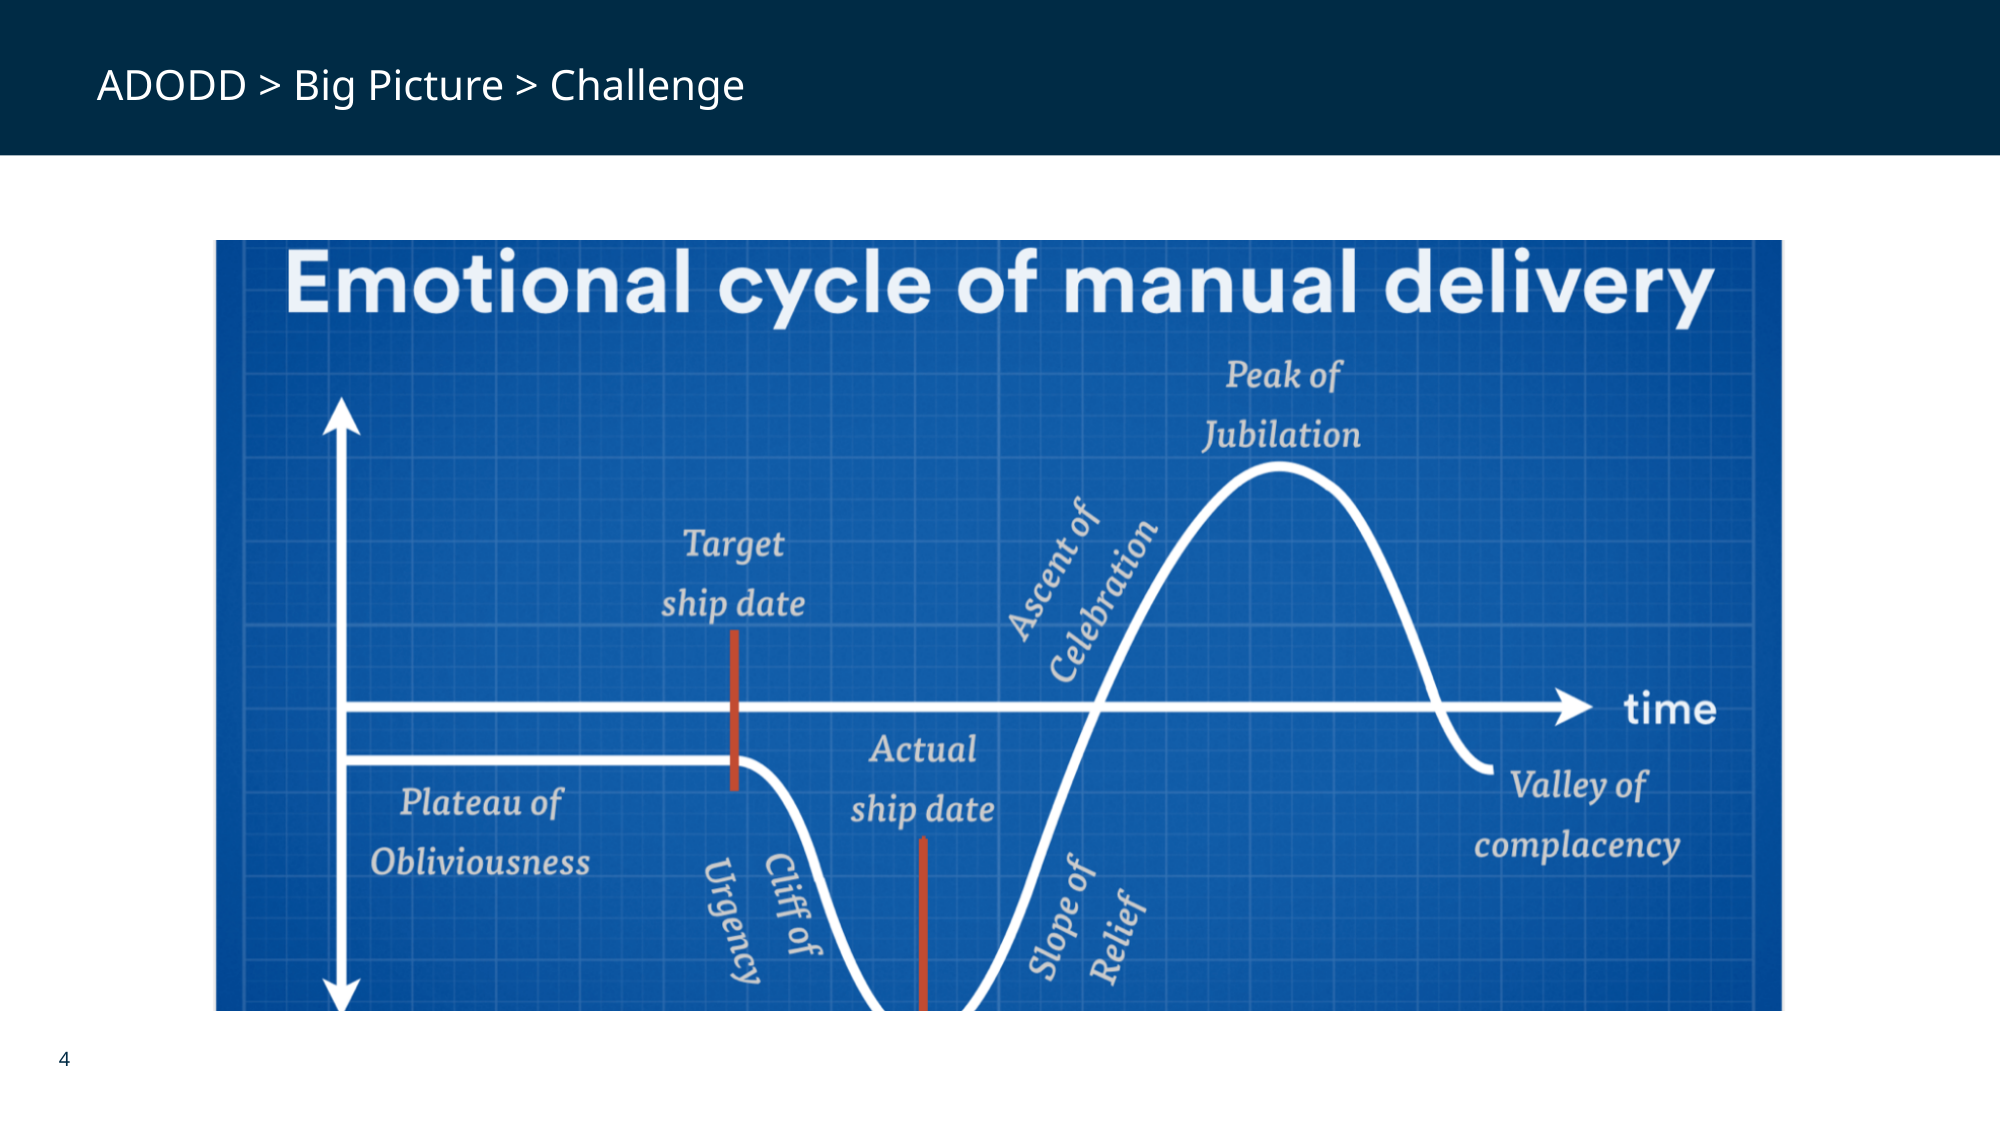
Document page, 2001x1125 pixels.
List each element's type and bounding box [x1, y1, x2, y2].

picture [209, 240, 1791, 1011]
text_box [0, 0, 2000, 156]
